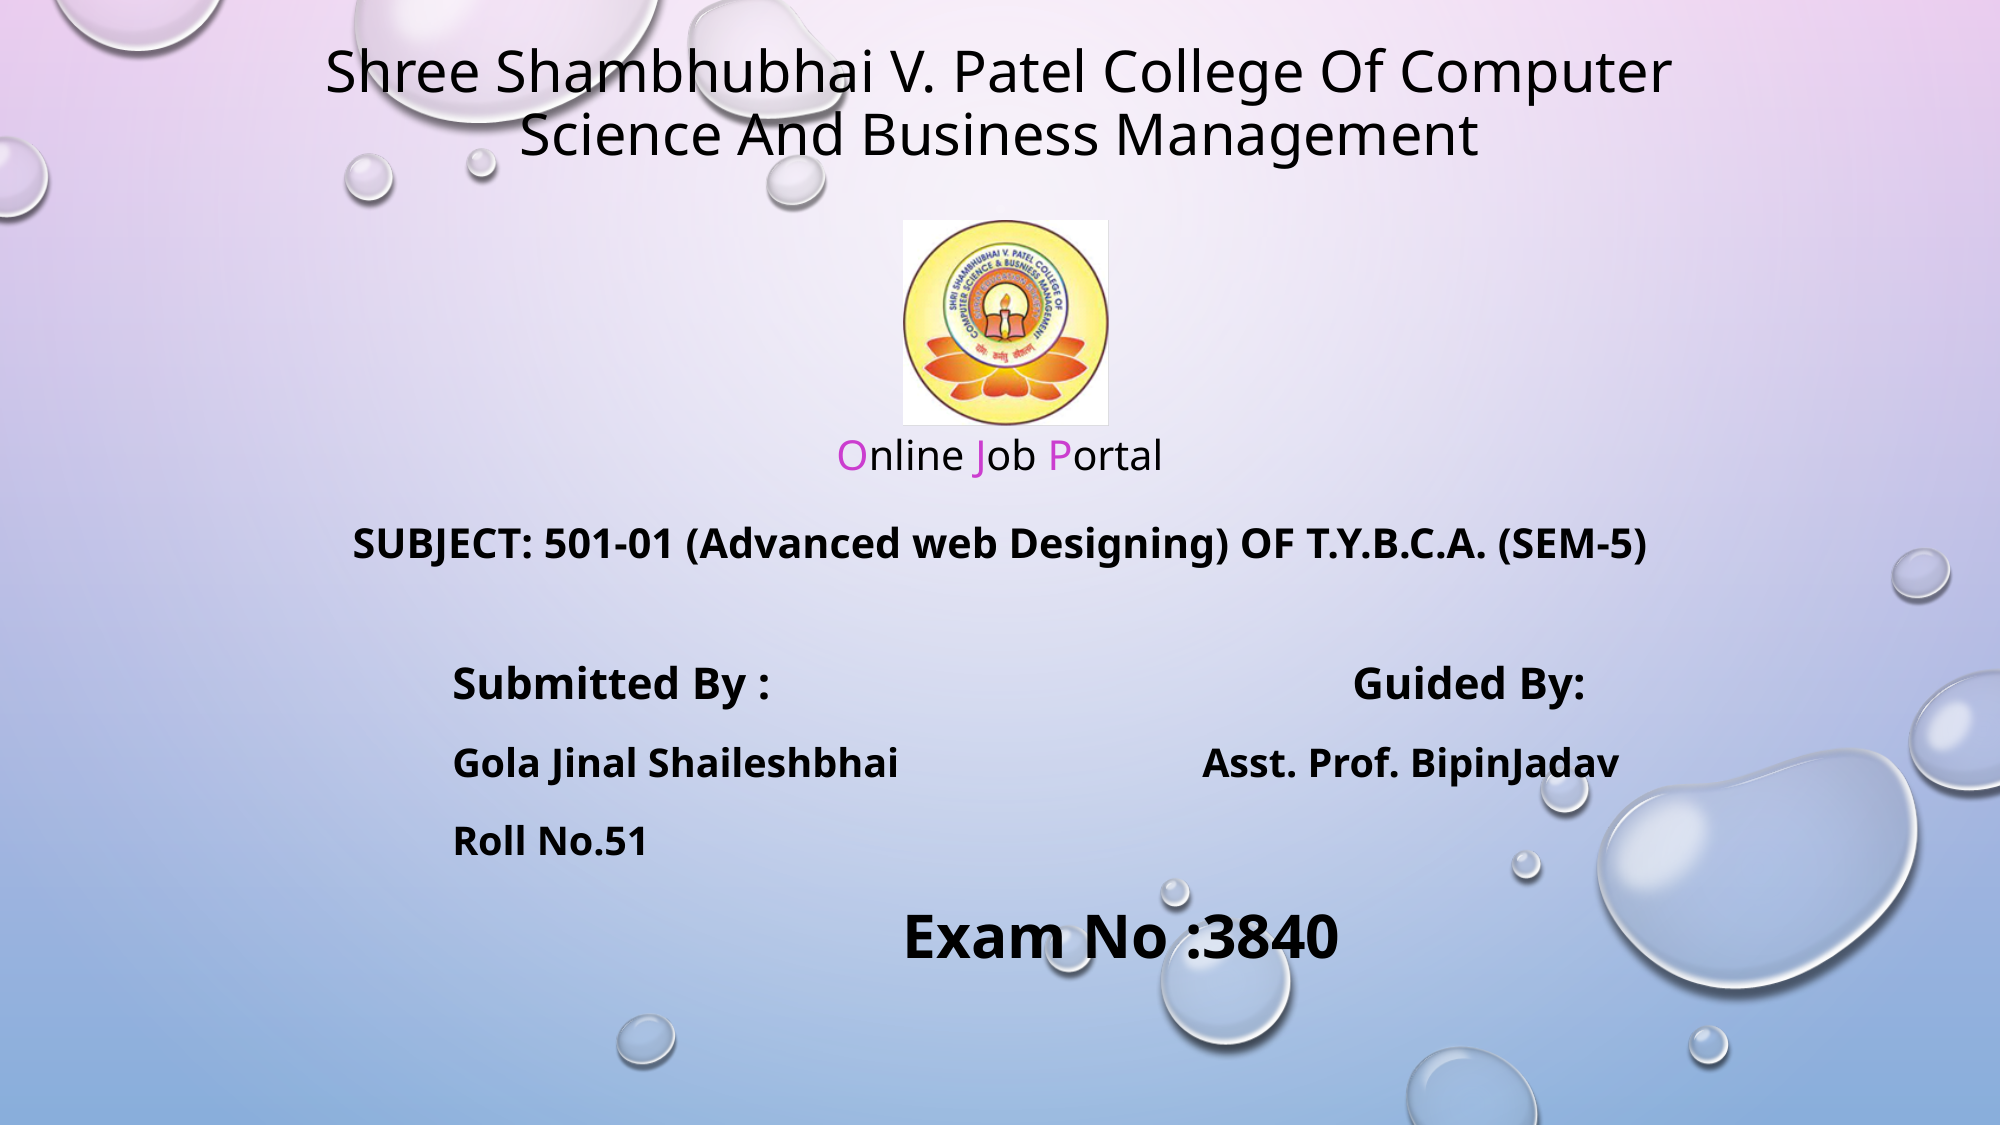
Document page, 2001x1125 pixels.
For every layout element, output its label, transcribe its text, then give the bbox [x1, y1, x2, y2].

title Shree Shambhubhai V. Patel College Of Computer Science And Business Management Online Job Portal Subject: 501-01 (Advanced web Designing) OF T.Y.B.C.A. (Sem-5) [287, 30, 1713, 625]
subtitle Submitted By : Guided By: Gola Jinal Shaileshbhai Asst. Prof. BipinJadav Roll No.51 Exam No :3840 [287, 637, 1833, 1095]
picture [0, 0, 2000, 1125]
